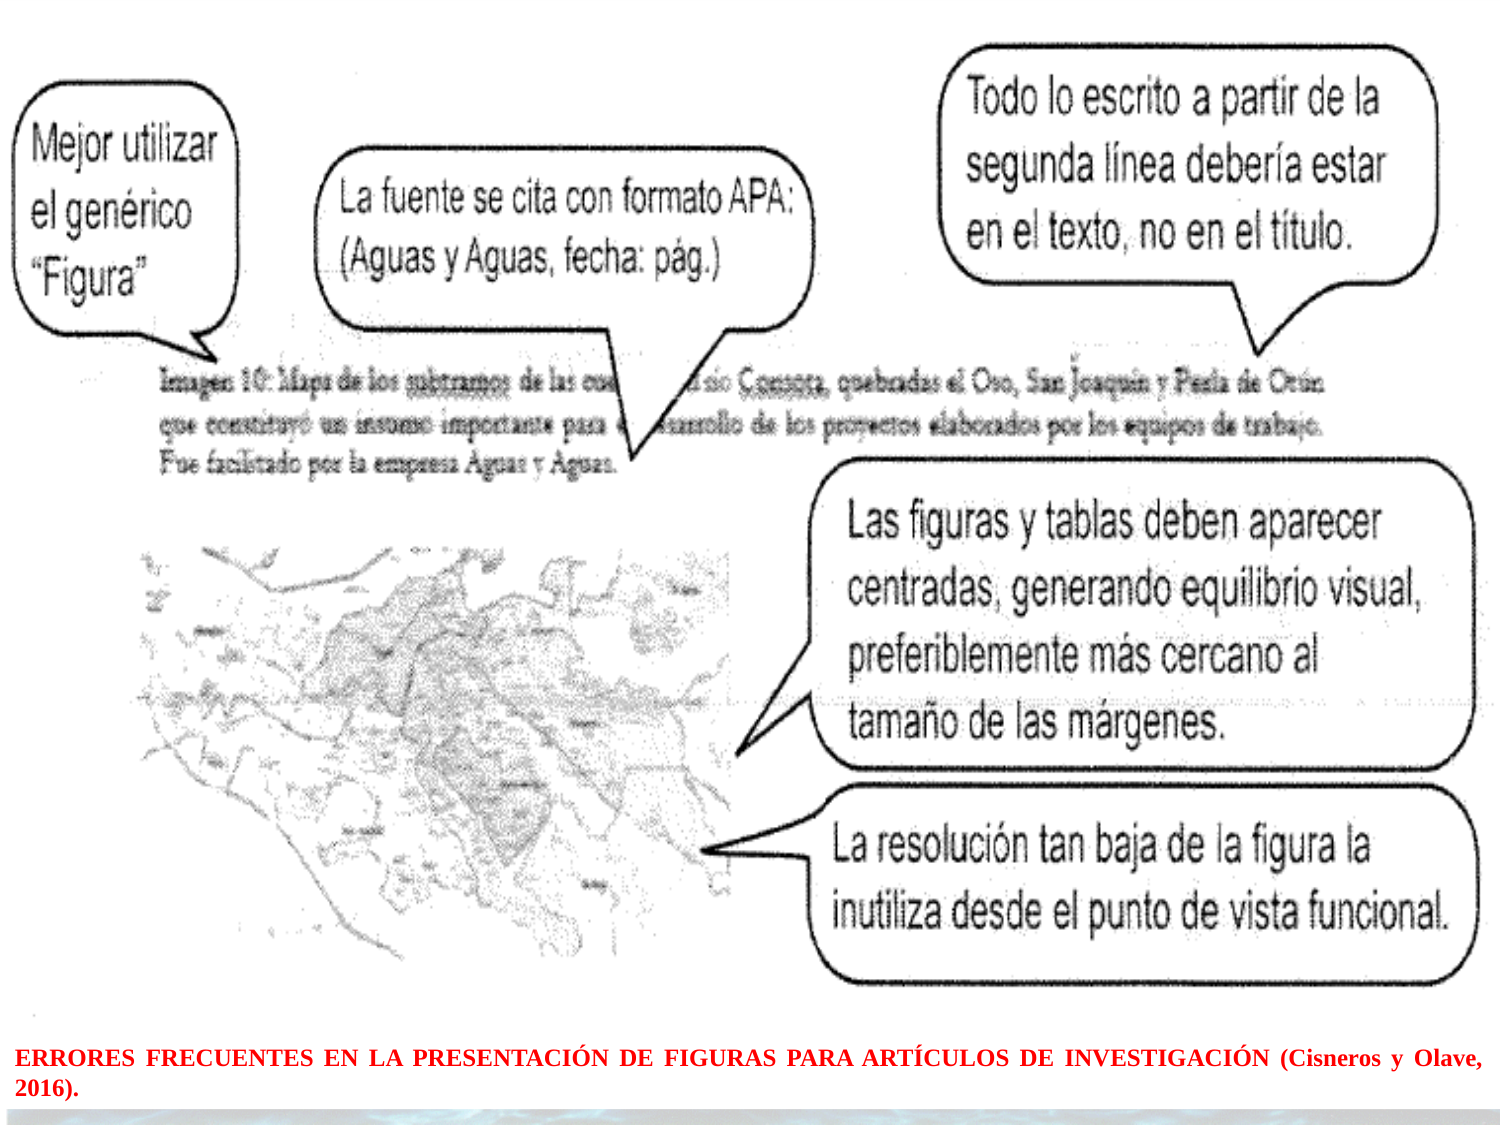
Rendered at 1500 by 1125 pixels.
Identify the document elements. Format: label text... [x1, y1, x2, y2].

text_box ERRORES FRECUENTES EN LA PRESENTACIÓN DE FIGURAS PARA ARTÍCULOS DE INVESTIGACIÓN (Cisneros y Olave, 2016). [0, 1045, 1500, 1110]
picture [0, 1110, 1500, 1125]
picture [0, 0, 1500, 1038]
